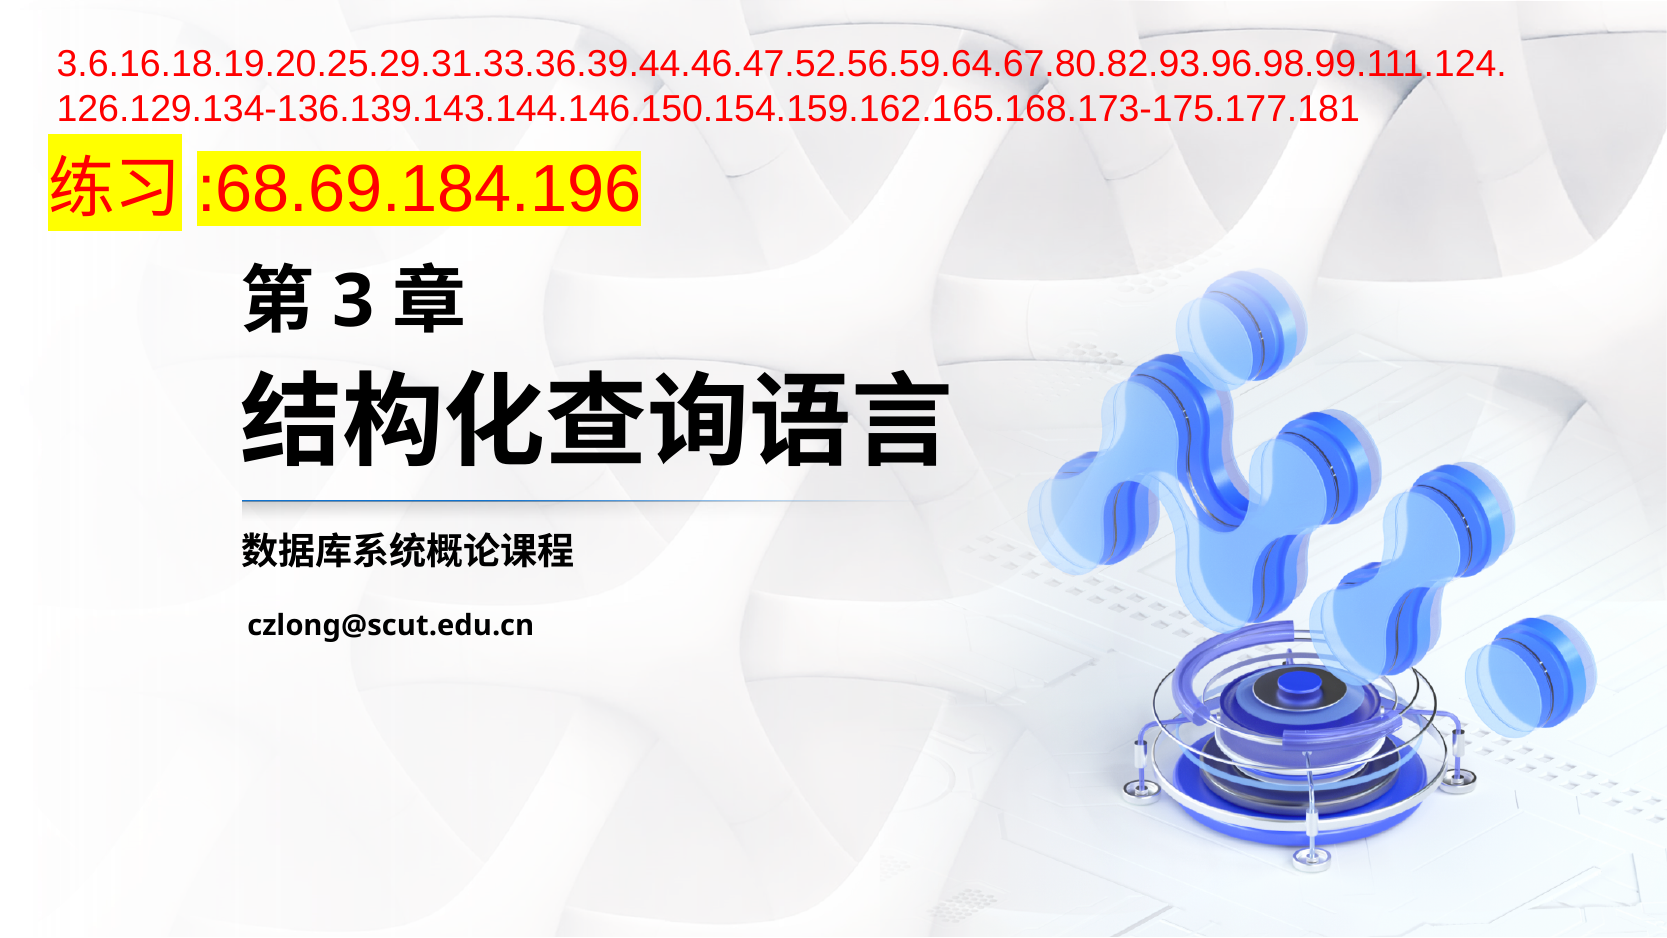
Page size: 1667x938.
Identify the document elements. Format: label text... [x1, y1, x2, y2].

text_box 练习:68.69.184.196 [33, 137, 1439, 233]
text_box 3.6.16.18.19.20.25.29.31.33.36.39.44.46.47.52.56.59.64.67.80.82.93.96.98.99.111.124.126.129.134-136.139.143.144.146.150.154.159.162.165.168.173-175.177.181 [41, 31, 1531, 137]
text_box 第3章 结构化查询语言 [227, 233, 1082, 485]
picture [1, 0, 1667, 937]
